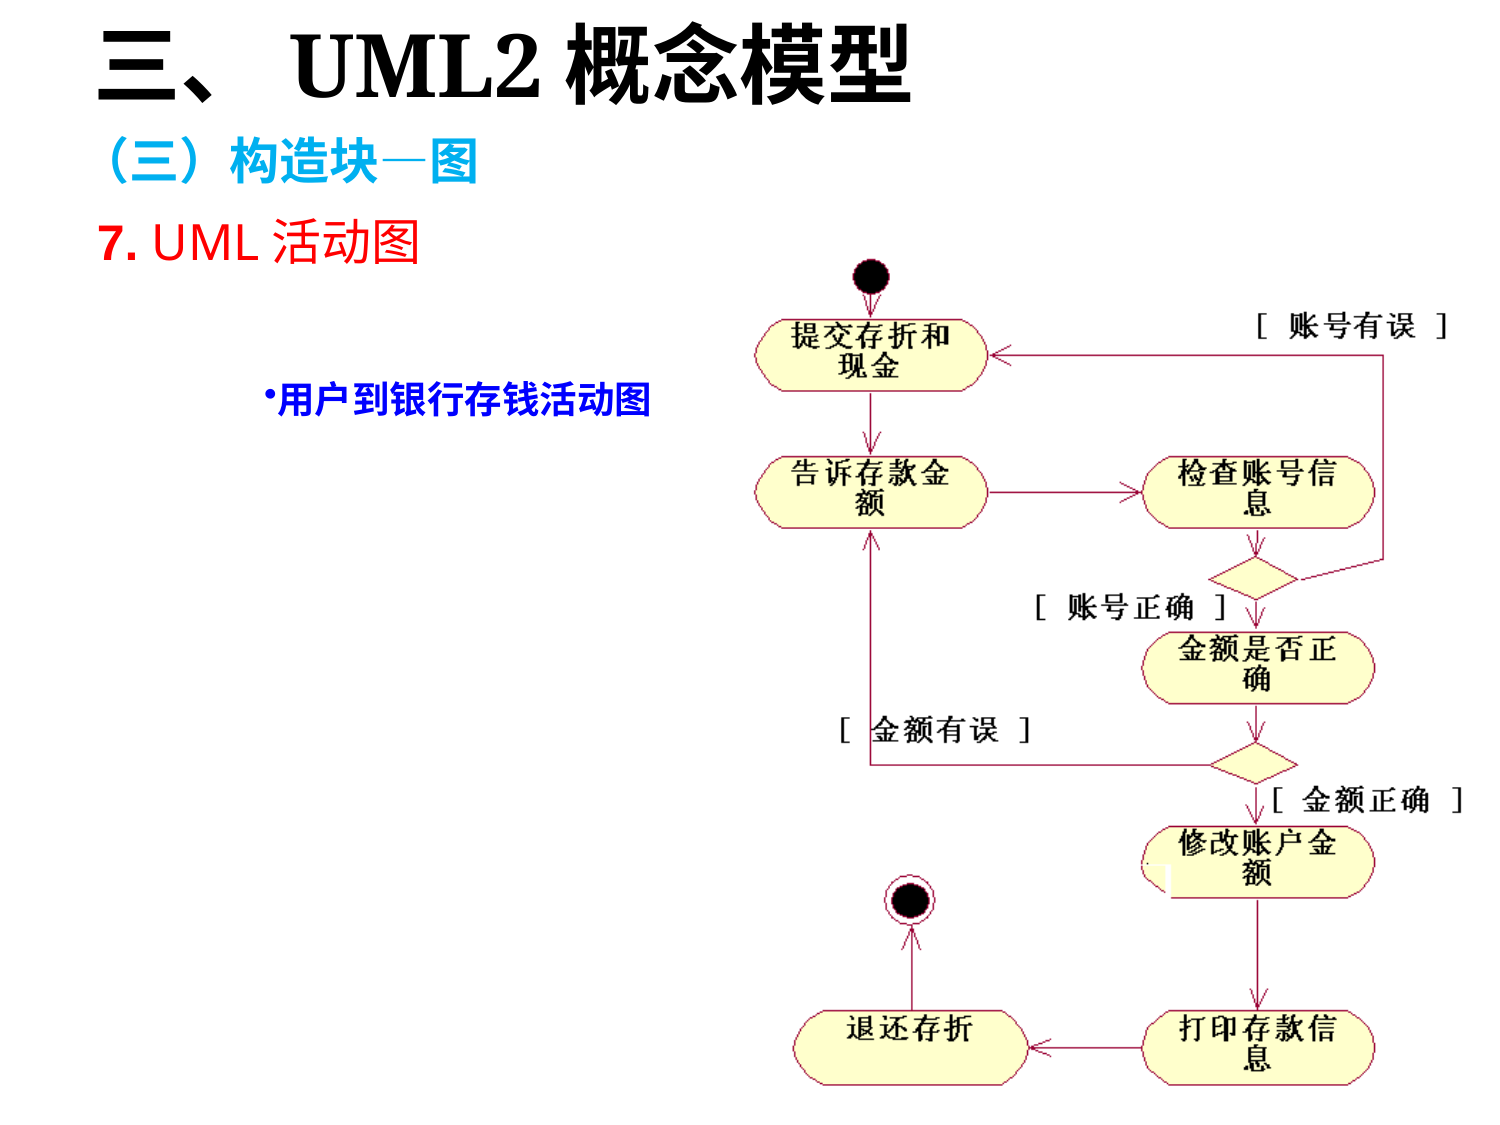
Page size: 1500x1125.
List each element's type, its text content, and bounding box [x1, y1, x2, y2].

text_box 7. UML活动图 [82, 202, 437, 278]
text_box 用户到银行存钱活动图 [249, 368, 668, 429]
text_box （三）构造块—图 [64, 123, 1367, 203]
picture [750, 252, 1500, 1103]
text_box 三、UML2概念模型 [78, 10, 1354, 123]
